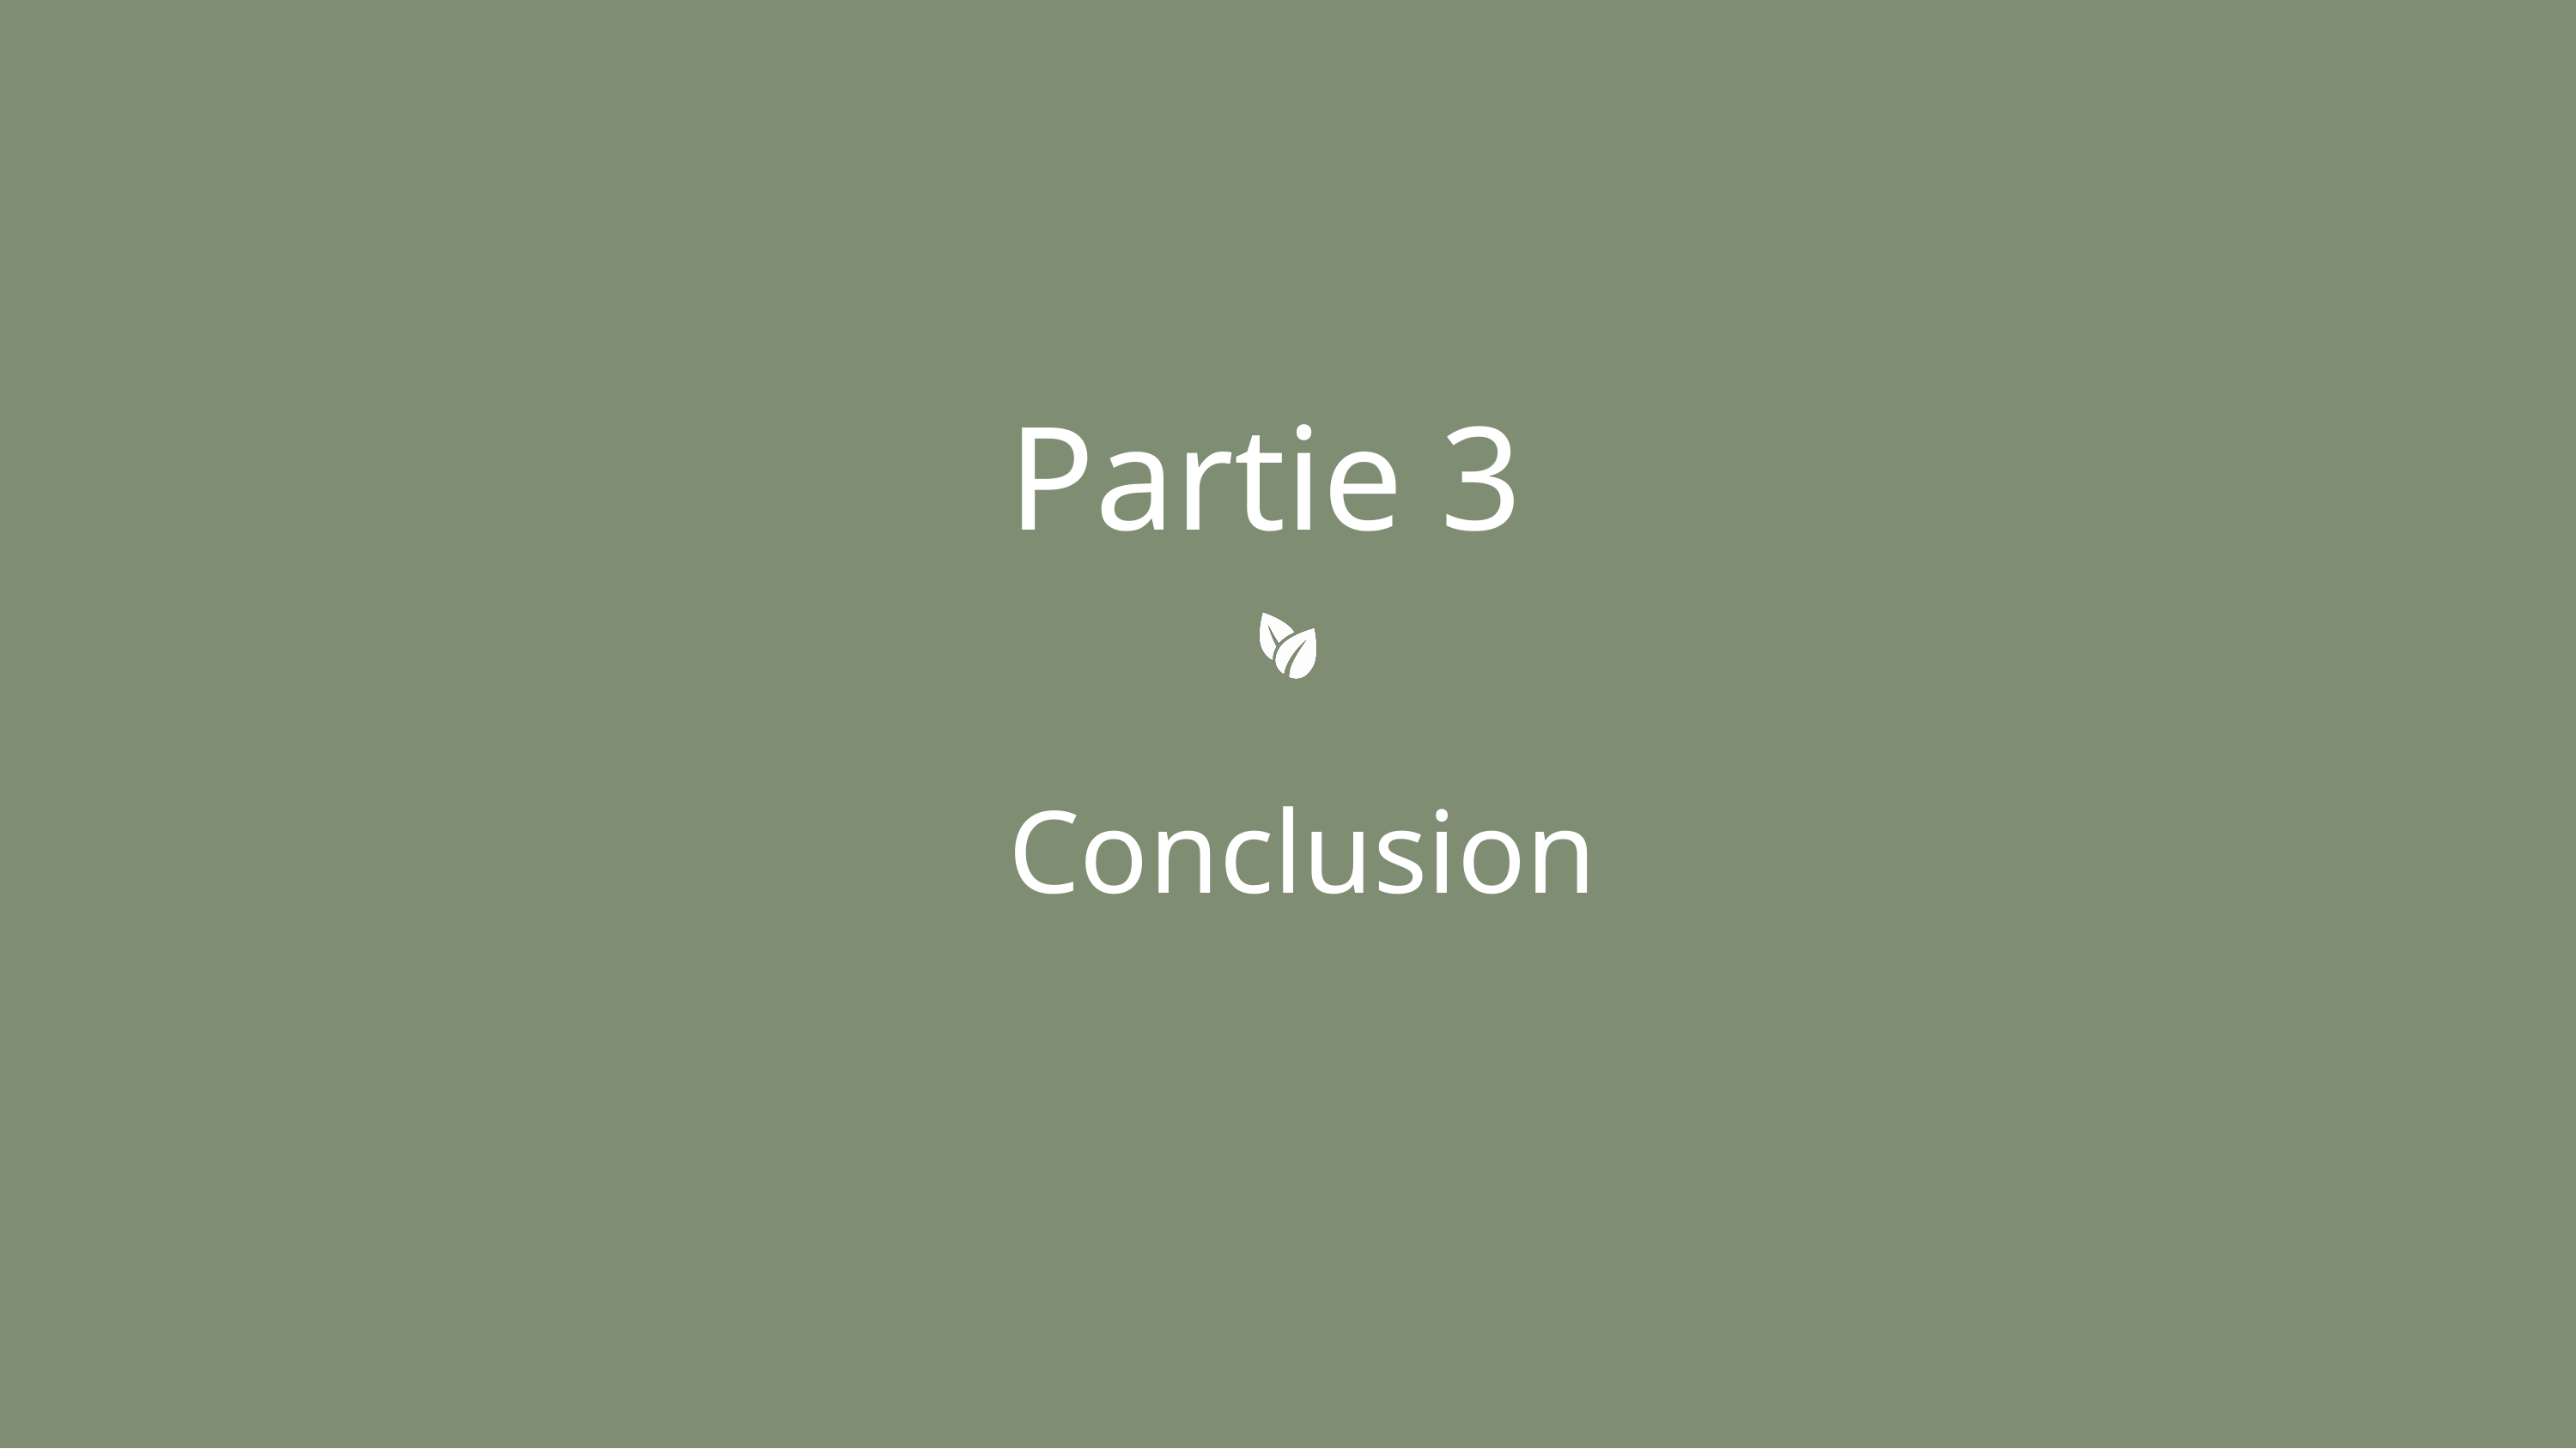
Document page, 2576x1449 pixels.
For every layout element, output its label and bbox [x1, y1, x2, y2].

text_box [0, 0, 2576, 1449]
